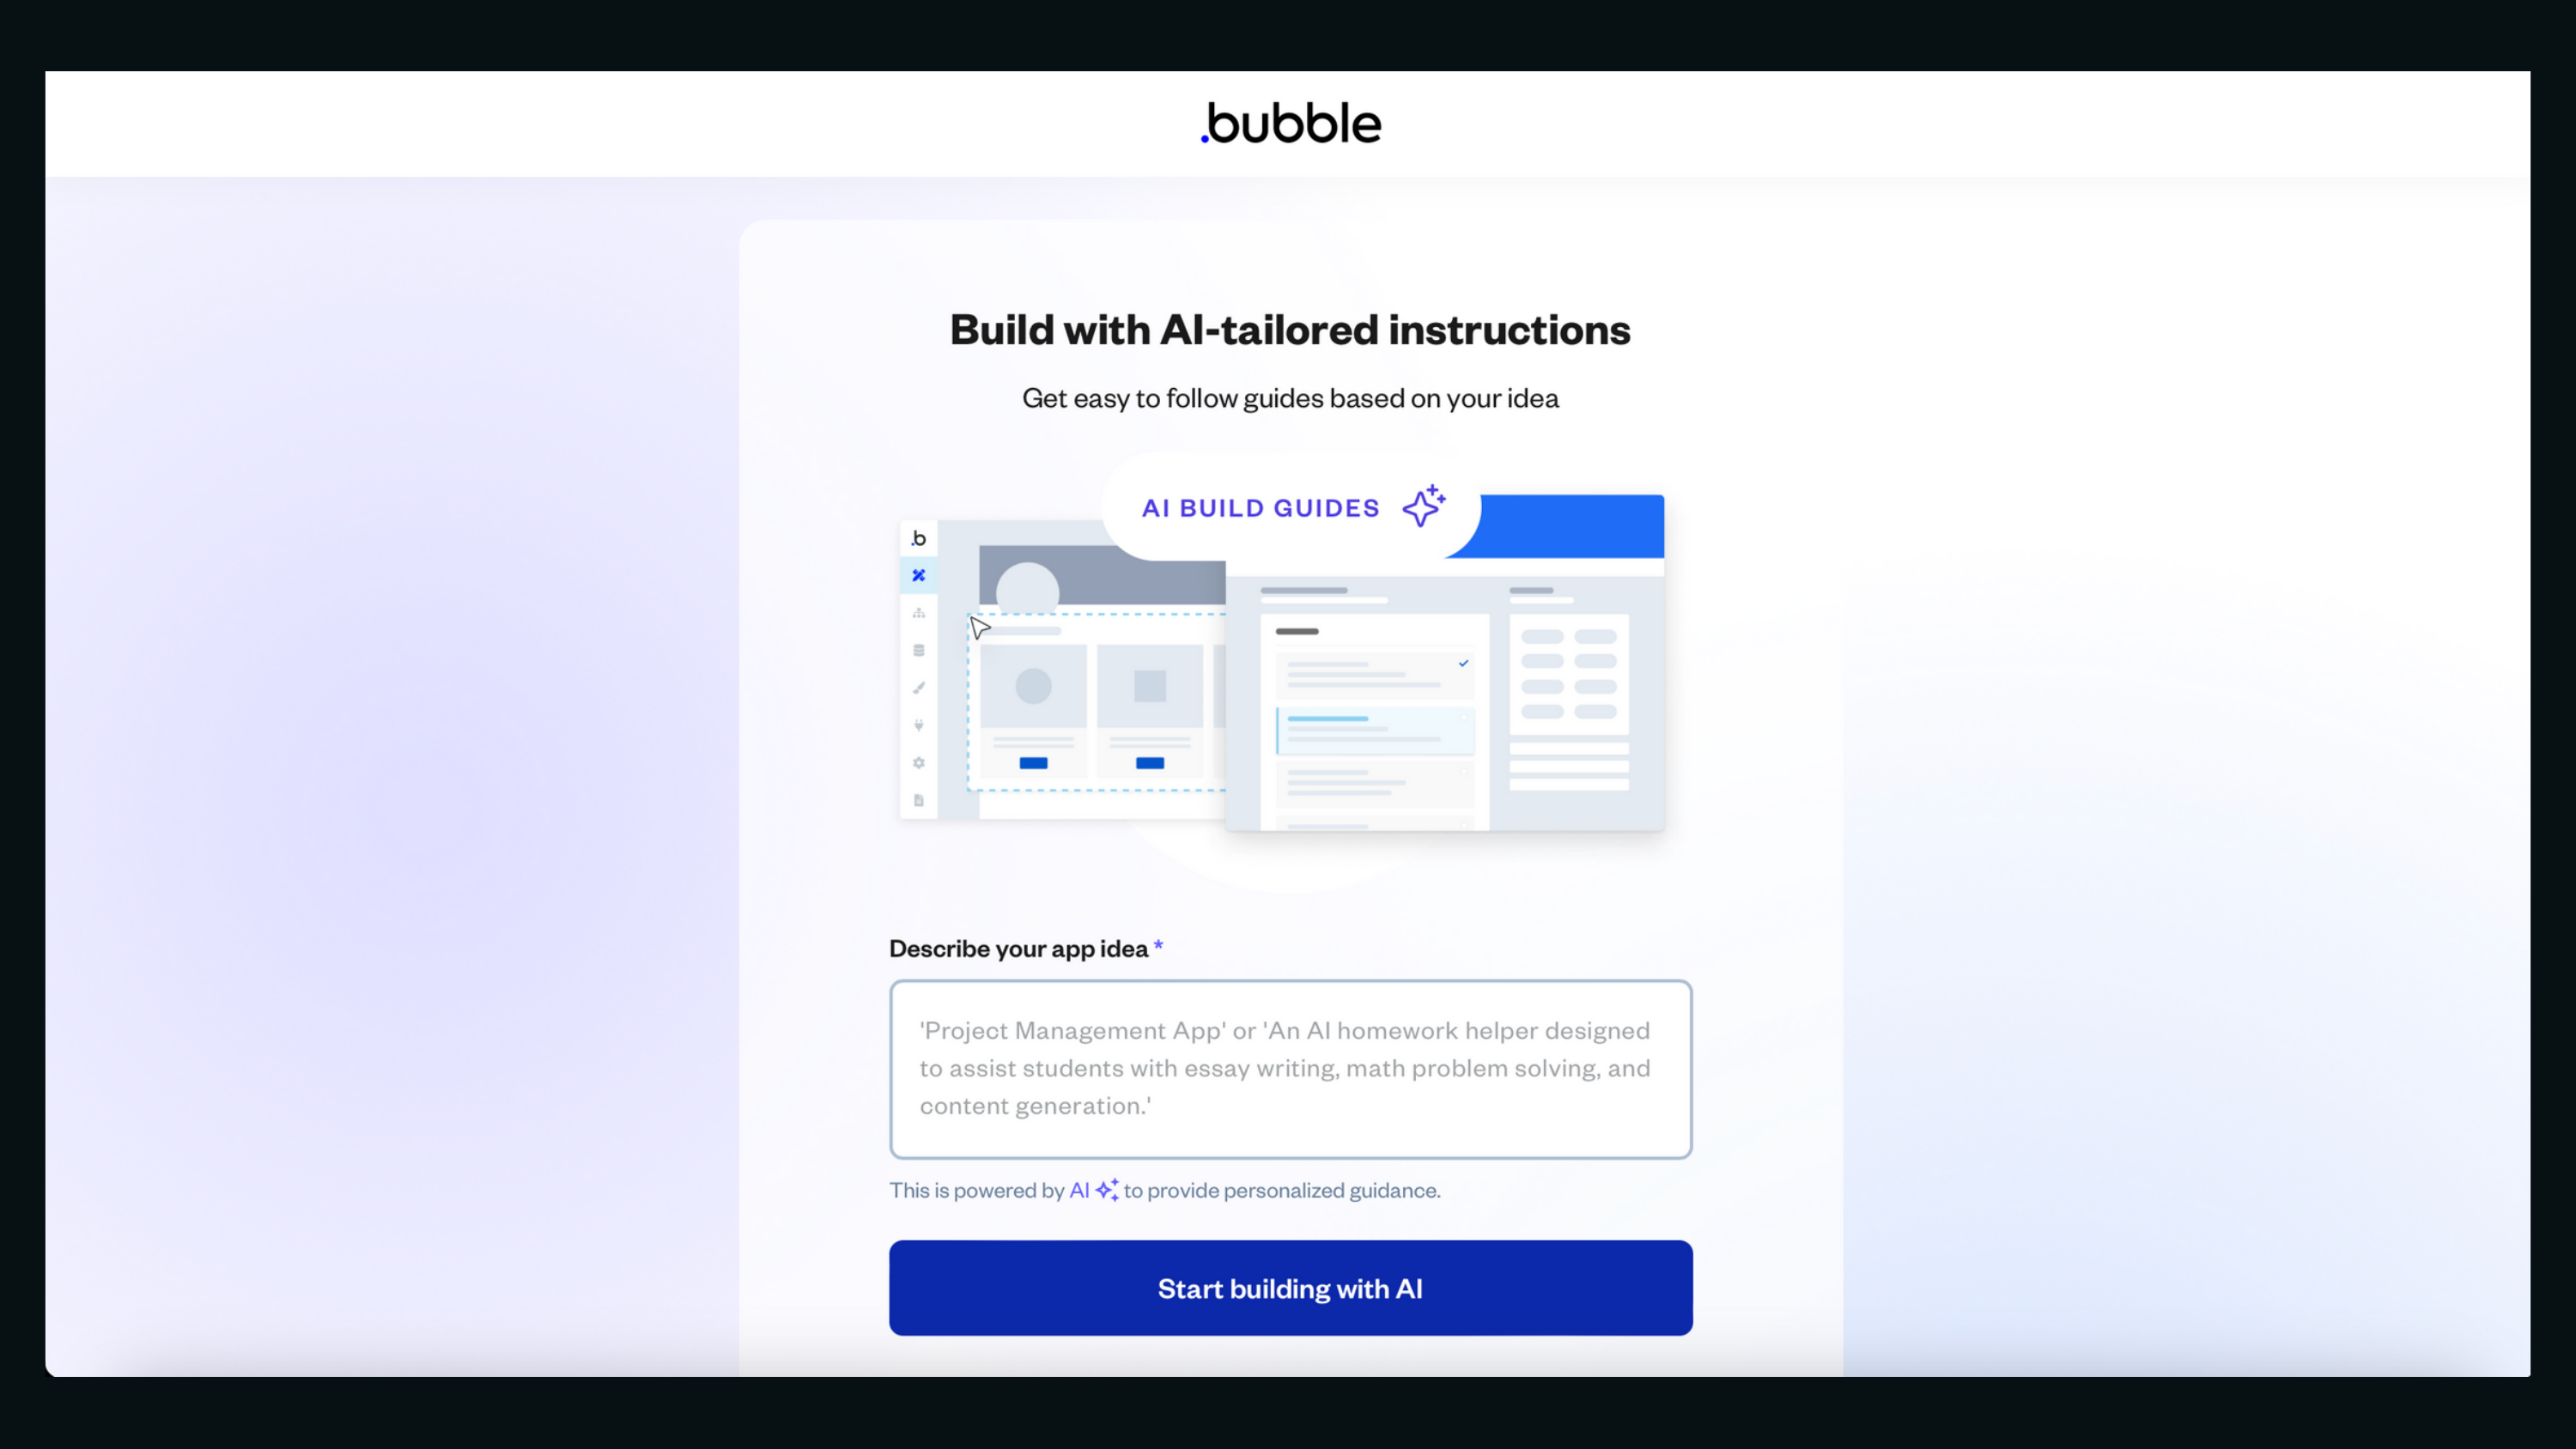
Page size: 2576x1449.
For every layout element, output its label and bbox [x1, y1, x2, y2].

text_box [45, 71, 2531, 1377]
